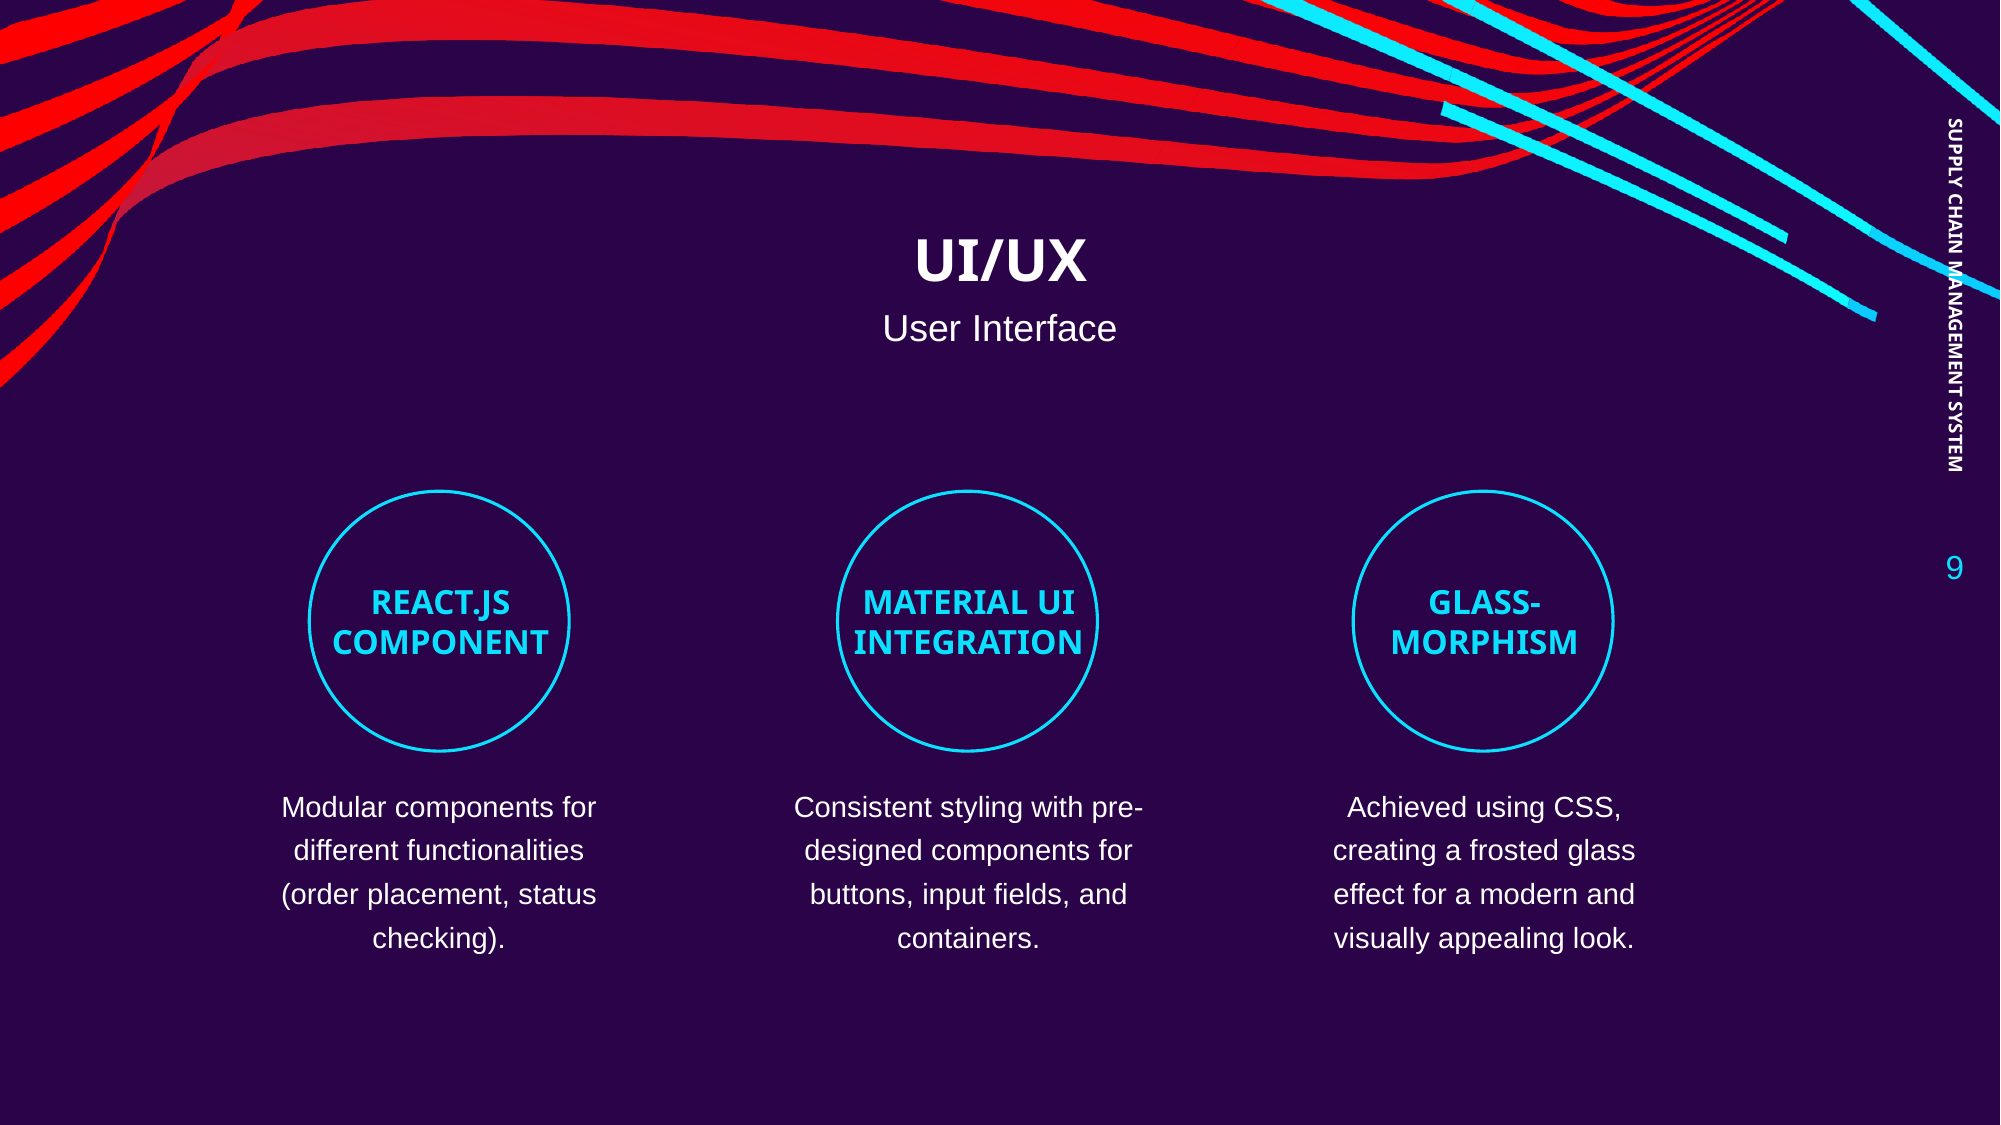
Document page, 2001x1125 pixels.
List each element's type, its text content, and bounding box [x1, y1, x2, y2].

footer SUPPLY CHAIN MANAGEMENT SYSTEM [1926, 33, 1987, 489]
list User Interface [577, 301, 1423, 420]
list Consistent styling with pre-designed components for buttons, input fields, and containers. [769, 771, 1169, 961]
list Achieved using CSS, creating a frosted glass effect for a modern and visually appealing look. [1285, 771, 1685, 961]
text_box [870, 708, 1065, 752]
list GLASS-MORPHISM [1344, 535, 1625, 708]
list MATERIAL UI INTEGRATION [828, 535, 1109, 708]
text_box [341, 491, 537, 535]
picture [0, 0, 2000, 1125]
slide_number ‹#› [1889, 519, 1980, 615]
text_box [1386, 708, 1580, 752]
text_box [1385, 491, 1581, 535]
list REACT.JS COMPONENT [300, 535, 581, 708]
text_box [870, 491, 1065, 535]
text_box [342, 708, 536, 752]
list Modular components for different functionalities (order placement, status checking). [239, 771, 639, 961]
title UI/UX [540, 190, 1461, 302]
